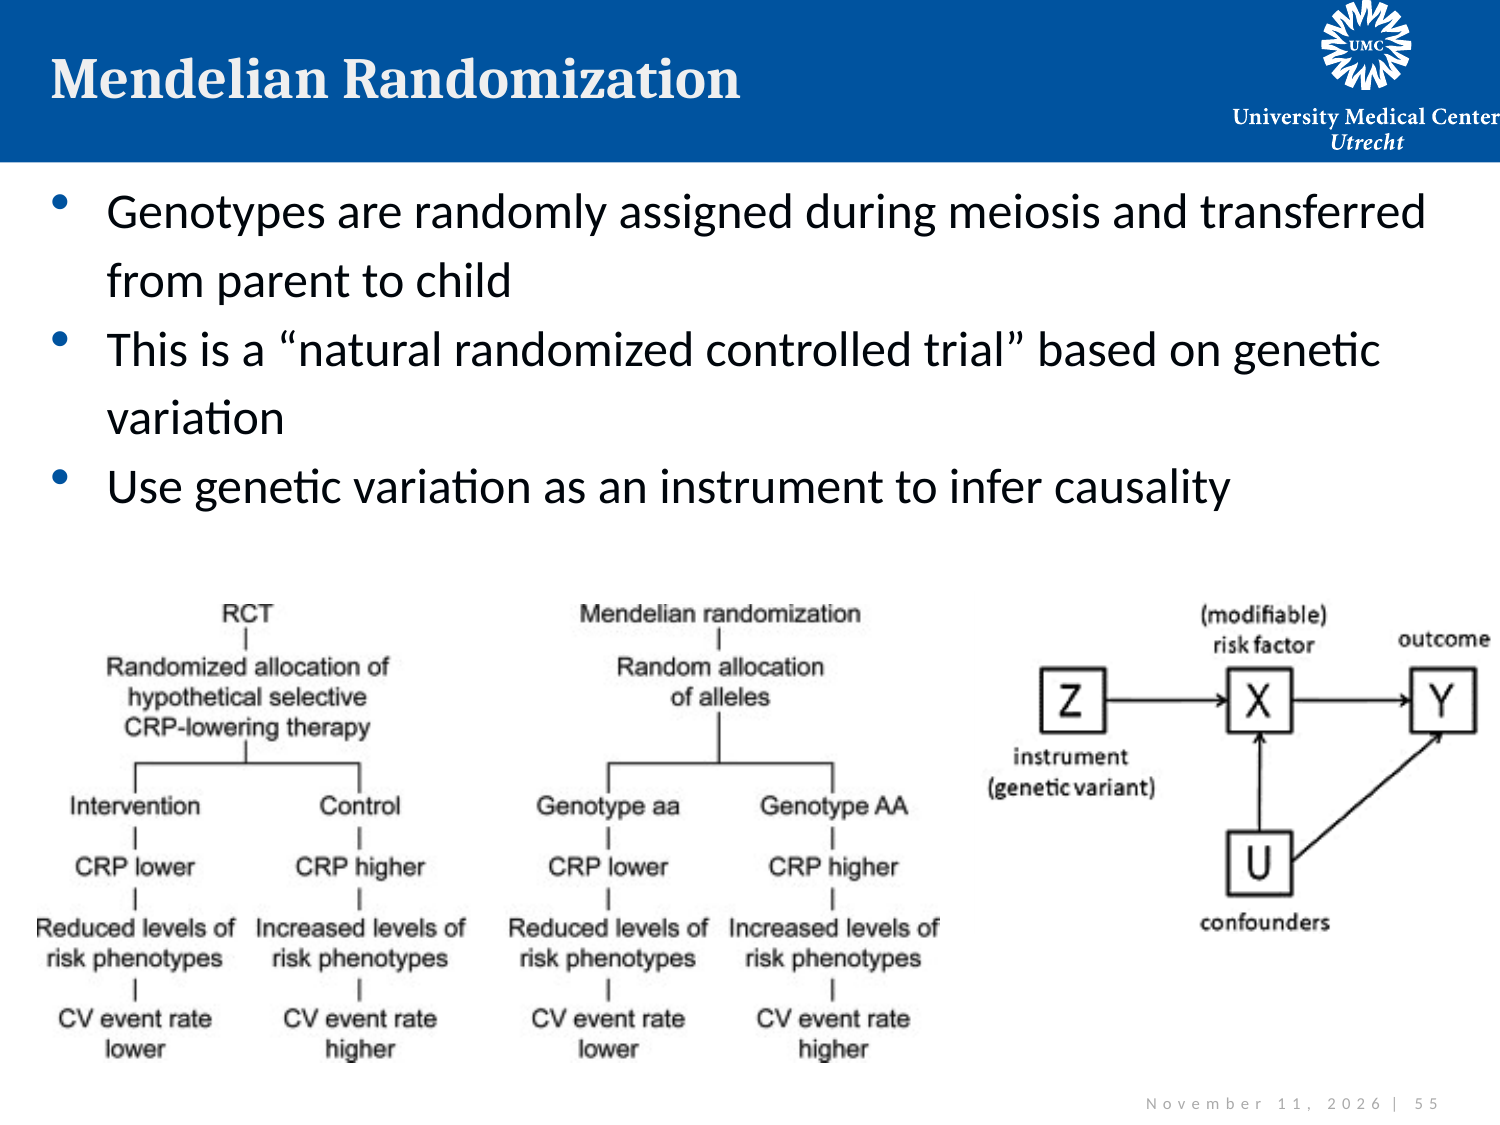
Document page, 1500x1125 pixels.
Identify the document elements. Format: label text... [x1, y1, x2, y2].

picture [37, 603, 940, 1063]
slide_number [1068, 1087, 1453, 1118]
title Mendelian Randomization [34, 0, 1238, 151]
picture [973, 591, 1495, 934]
list Genotypes are randomly assigned during meiosis and transferred from parent to child This is a “natural randomized controlled trial” based on genetic variation Use genetic variation as an instrument to infer causality [35, 162, 1453, 1078]
